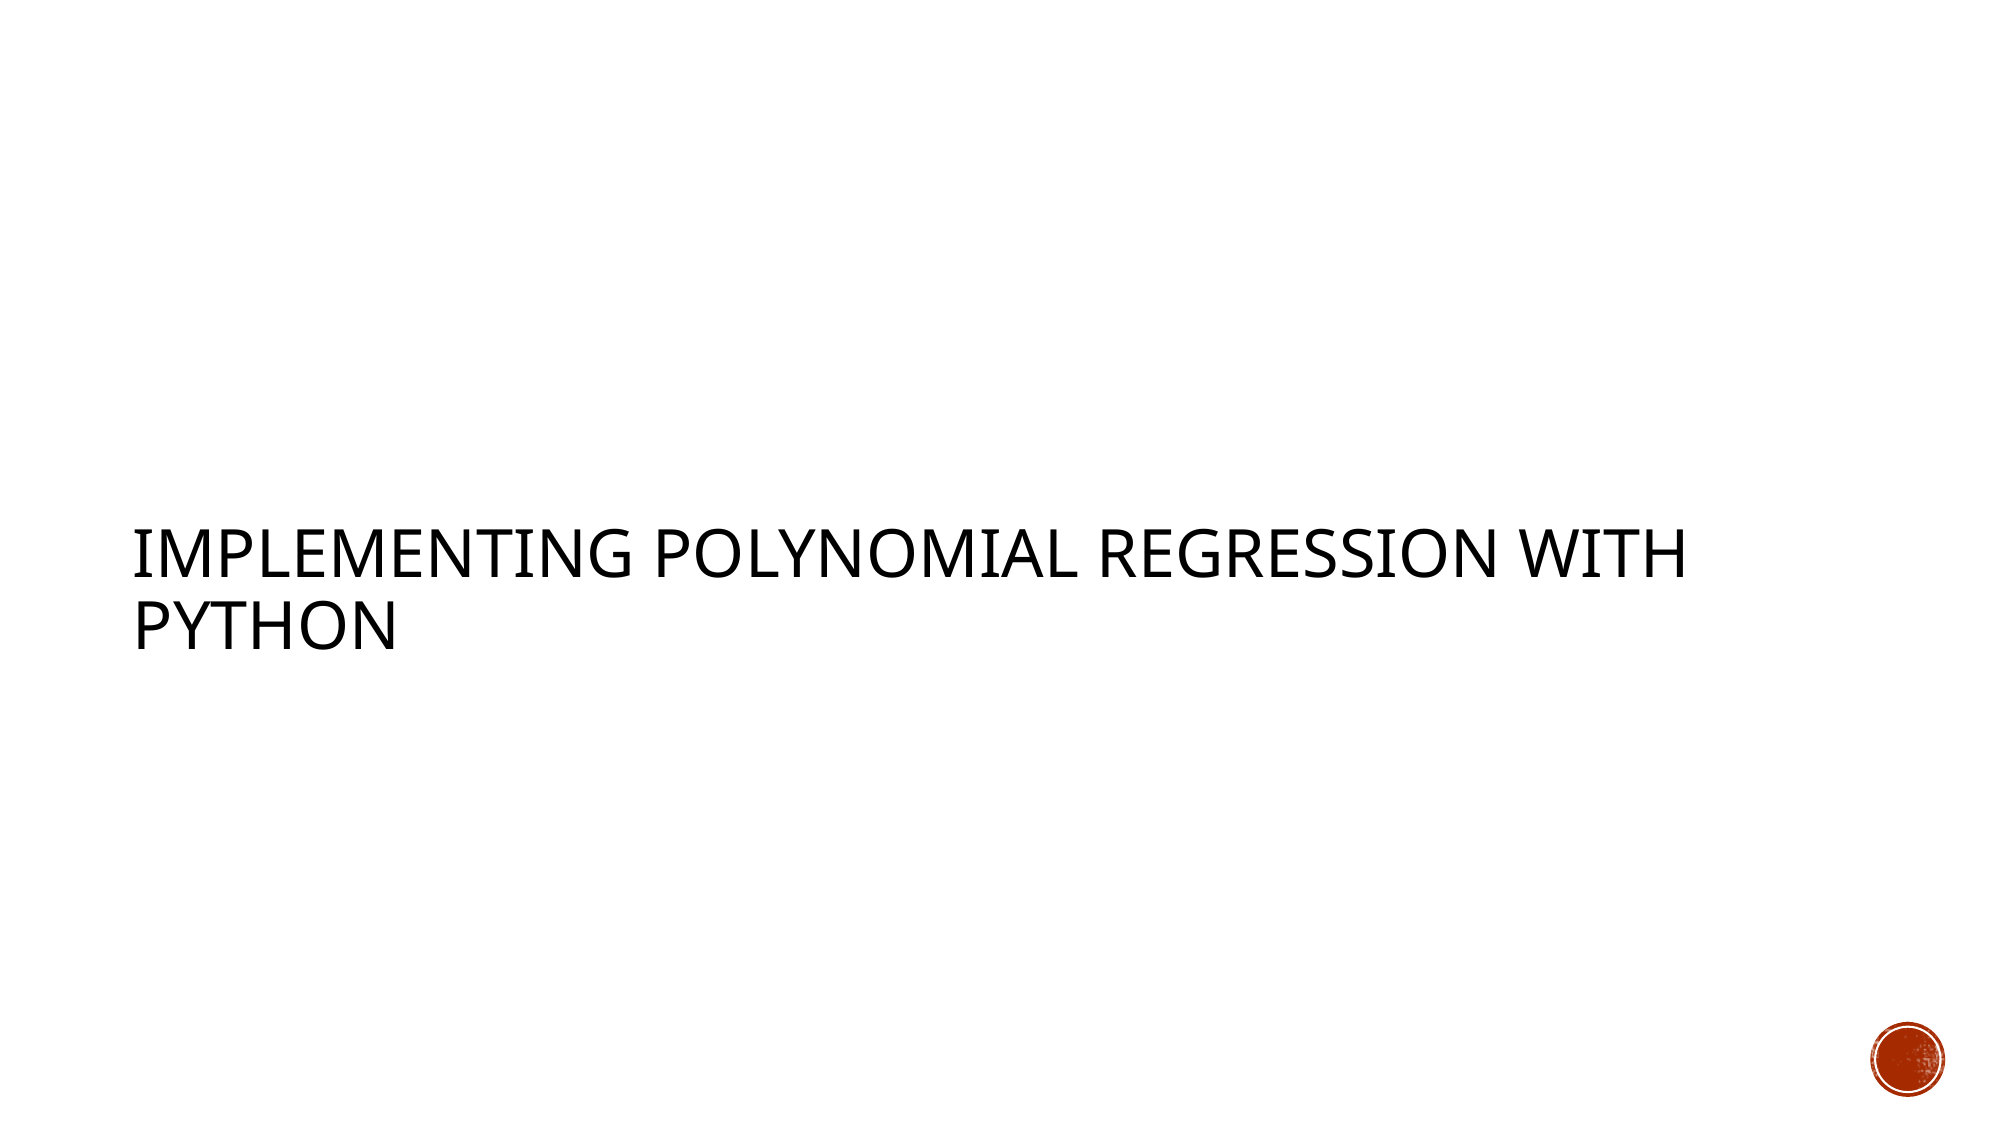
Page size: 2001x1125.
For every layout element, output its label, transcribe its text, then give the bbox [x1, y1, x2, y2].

title Implementing Polynomial regression with python [117, 461, 1818, 723]
